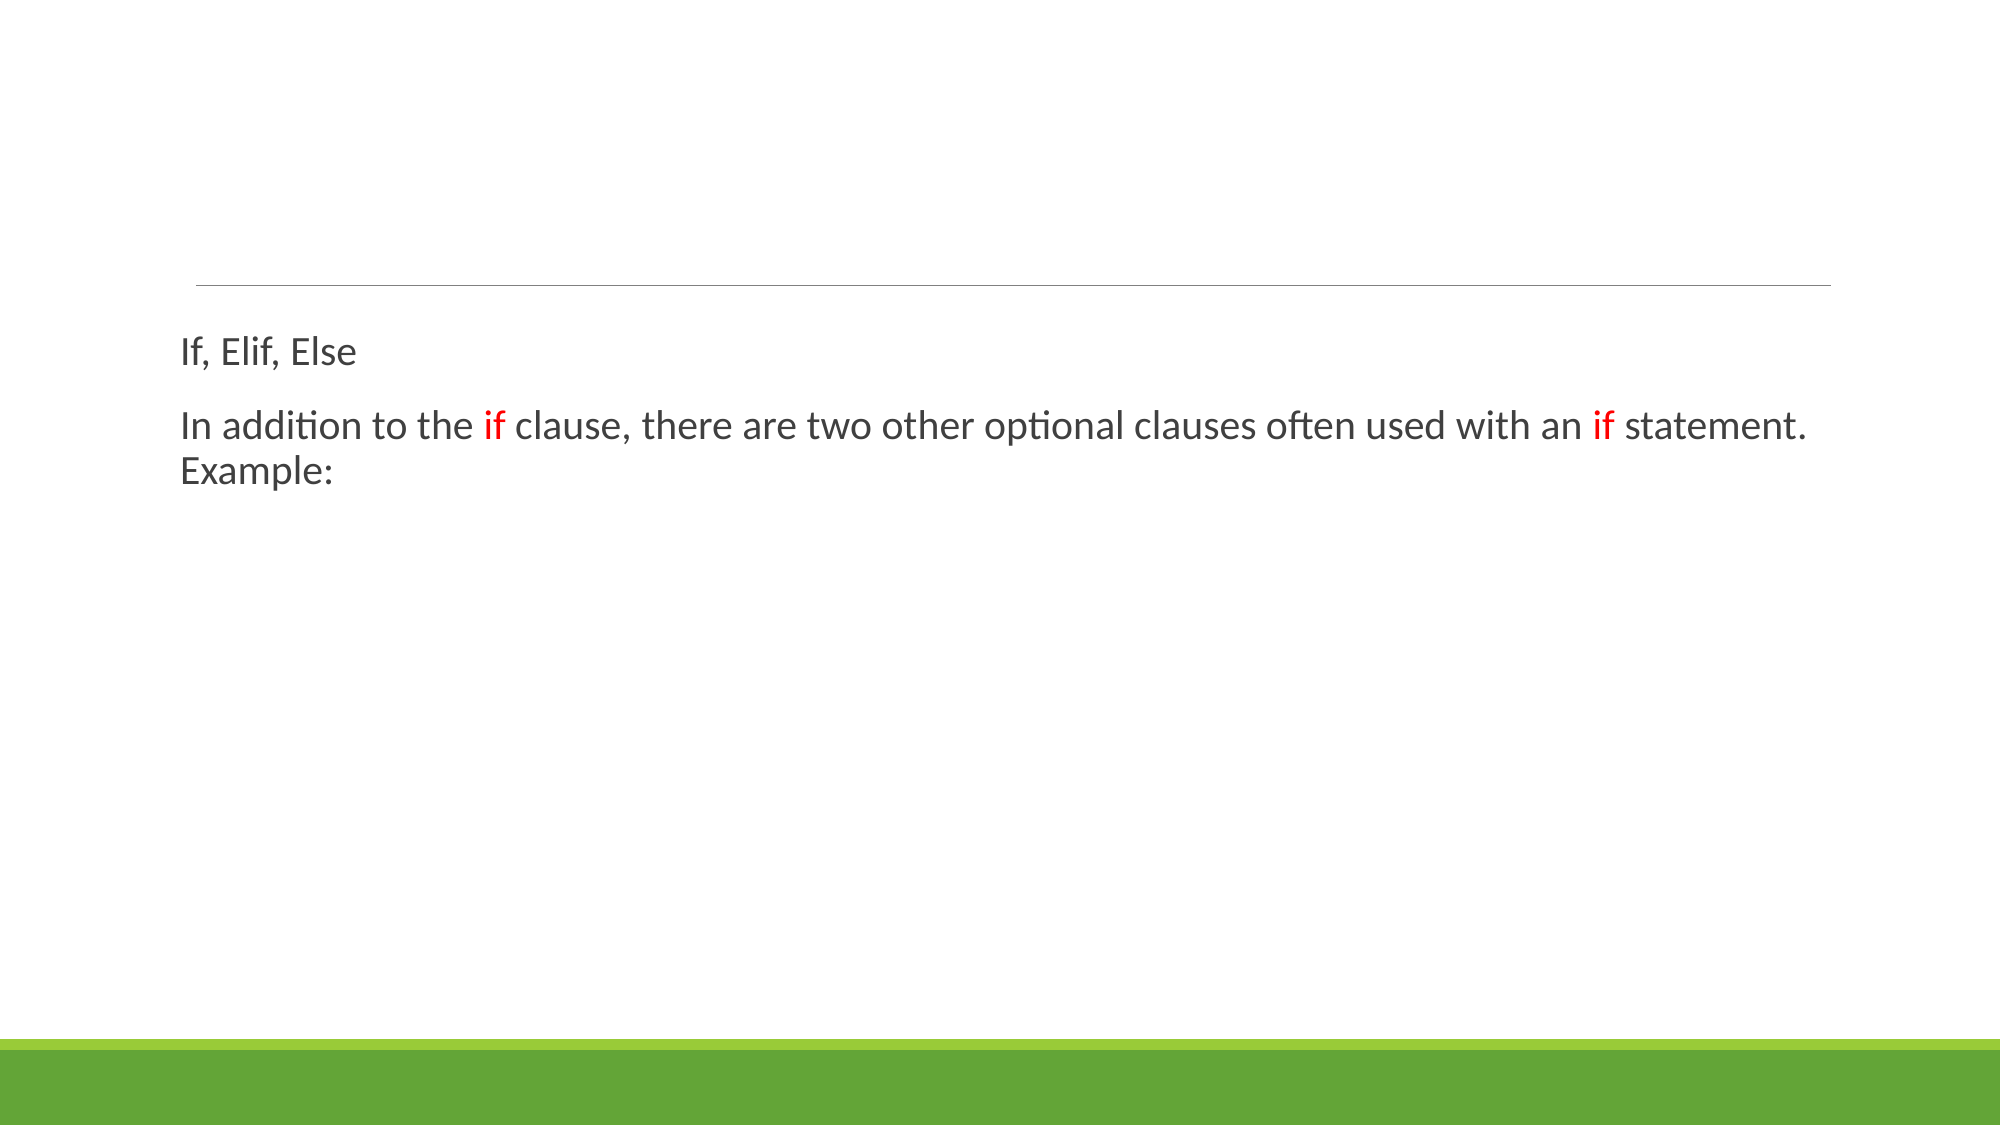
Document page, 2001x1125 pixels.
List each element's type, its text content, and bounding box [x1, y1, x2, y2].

list If, Elif, Else In addition to the if clause, there are two other optional clauses often used with an if statement. Example: [180, 321, 1830, 1125]
